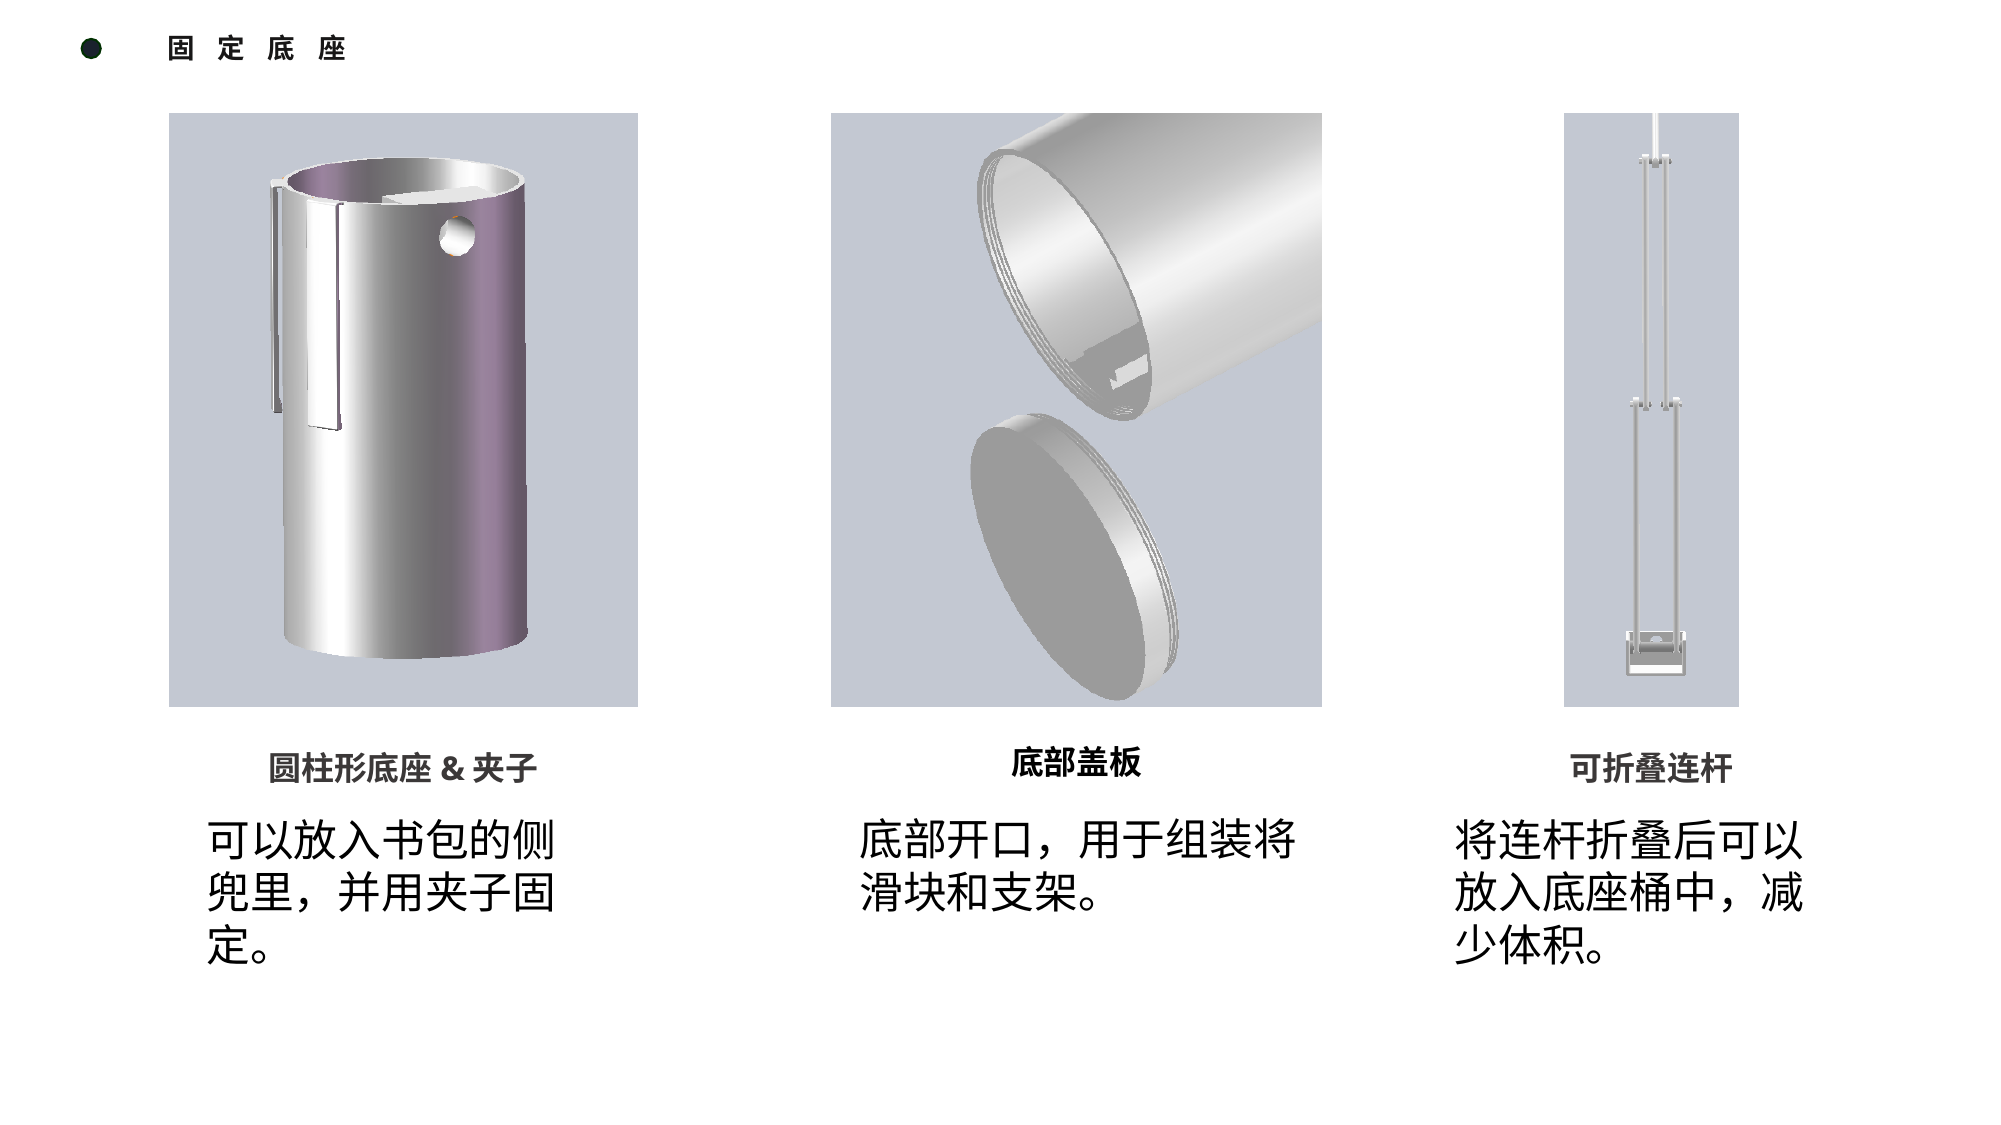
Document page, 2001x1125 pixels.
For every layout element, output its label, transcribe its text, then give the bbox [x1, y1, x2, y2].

text_box [80, 37, 102, 60]
picture [1563, 113, 1739, 707]
text_box 圆柱形底座&夹子 [268, 740, 539, 788]
text_box 底部开口，用于组装将滑块和支架。 [844, 804, 1322, 925]
text_box 固 定 底 座 [152, 24, 361, 72]
text_box 将连杆折叠后可以放入底座桶中，减少体积。 [1439, 805, 1864, 978]
picture [831, 113, 1322, 707]
text_box 可以放入书包的侧兜里，并用夹子固定。 [191, 805, 615, 978]
text_box 可折叠连杆 [1516, 740, 1787, 788]
text_box 底部盖板 [985, 734, 1168, 789]
picture [169, 113, 638, 707]
